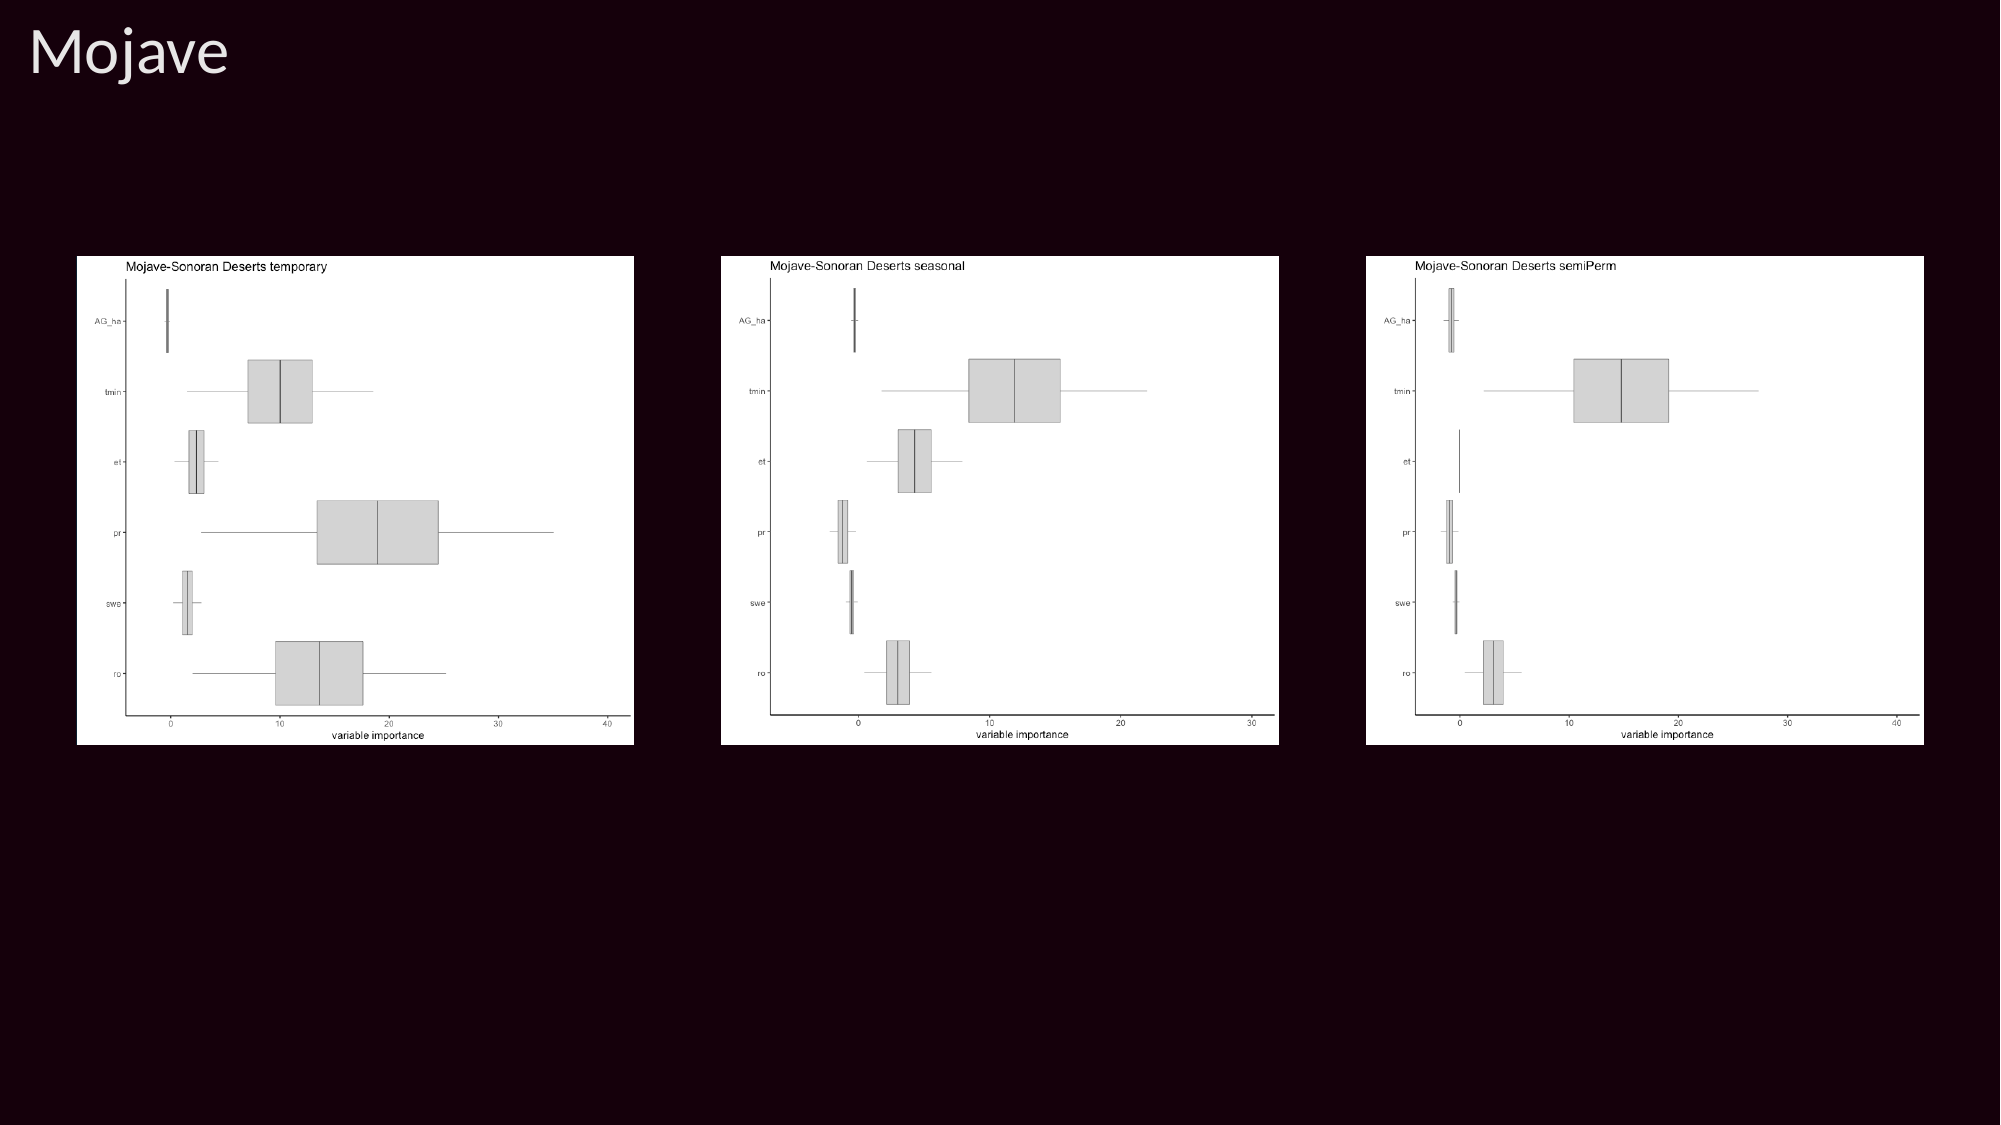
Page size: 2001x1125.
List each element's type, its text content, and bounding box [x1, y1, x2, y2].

text_box Mojave [13, 0, 245, 95]
picture [721, 256, 1279, 745]
picture [1366, 256, 1924, 745]
picture [76, 256, 634, 745]
